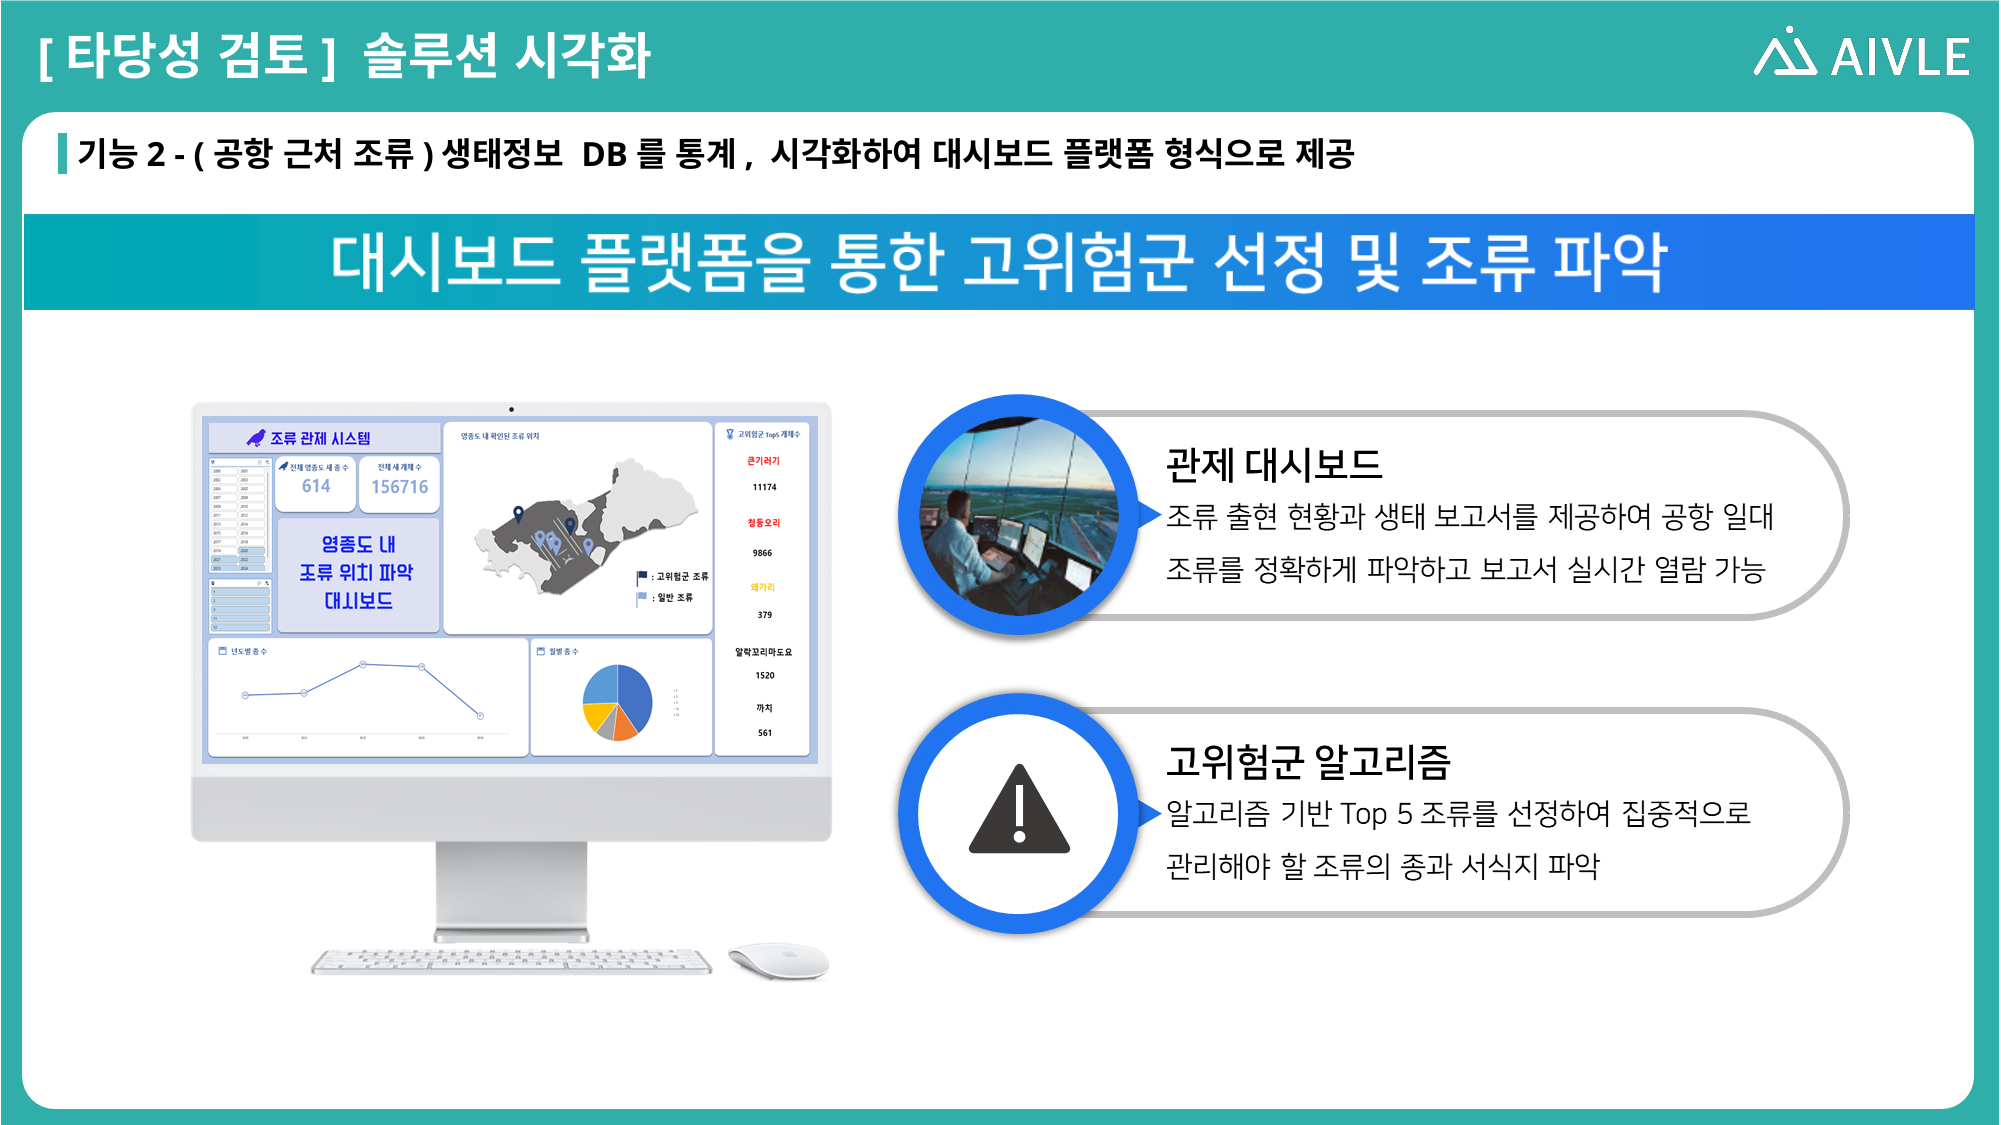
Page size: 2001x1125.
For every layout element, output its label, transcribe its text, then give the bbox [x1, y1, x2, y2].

text_box 기능2 - (공항 근처 조류)생태정보 DB를 통계, 시각화하여 대시보드 플랫폼 형식으로 제공 [62, 128, 1514, 179]
text_box [타당성 검토] 솔루션 시각화 [22, 16, 855, 92]
picture [1, 0, 1999, 1125]
